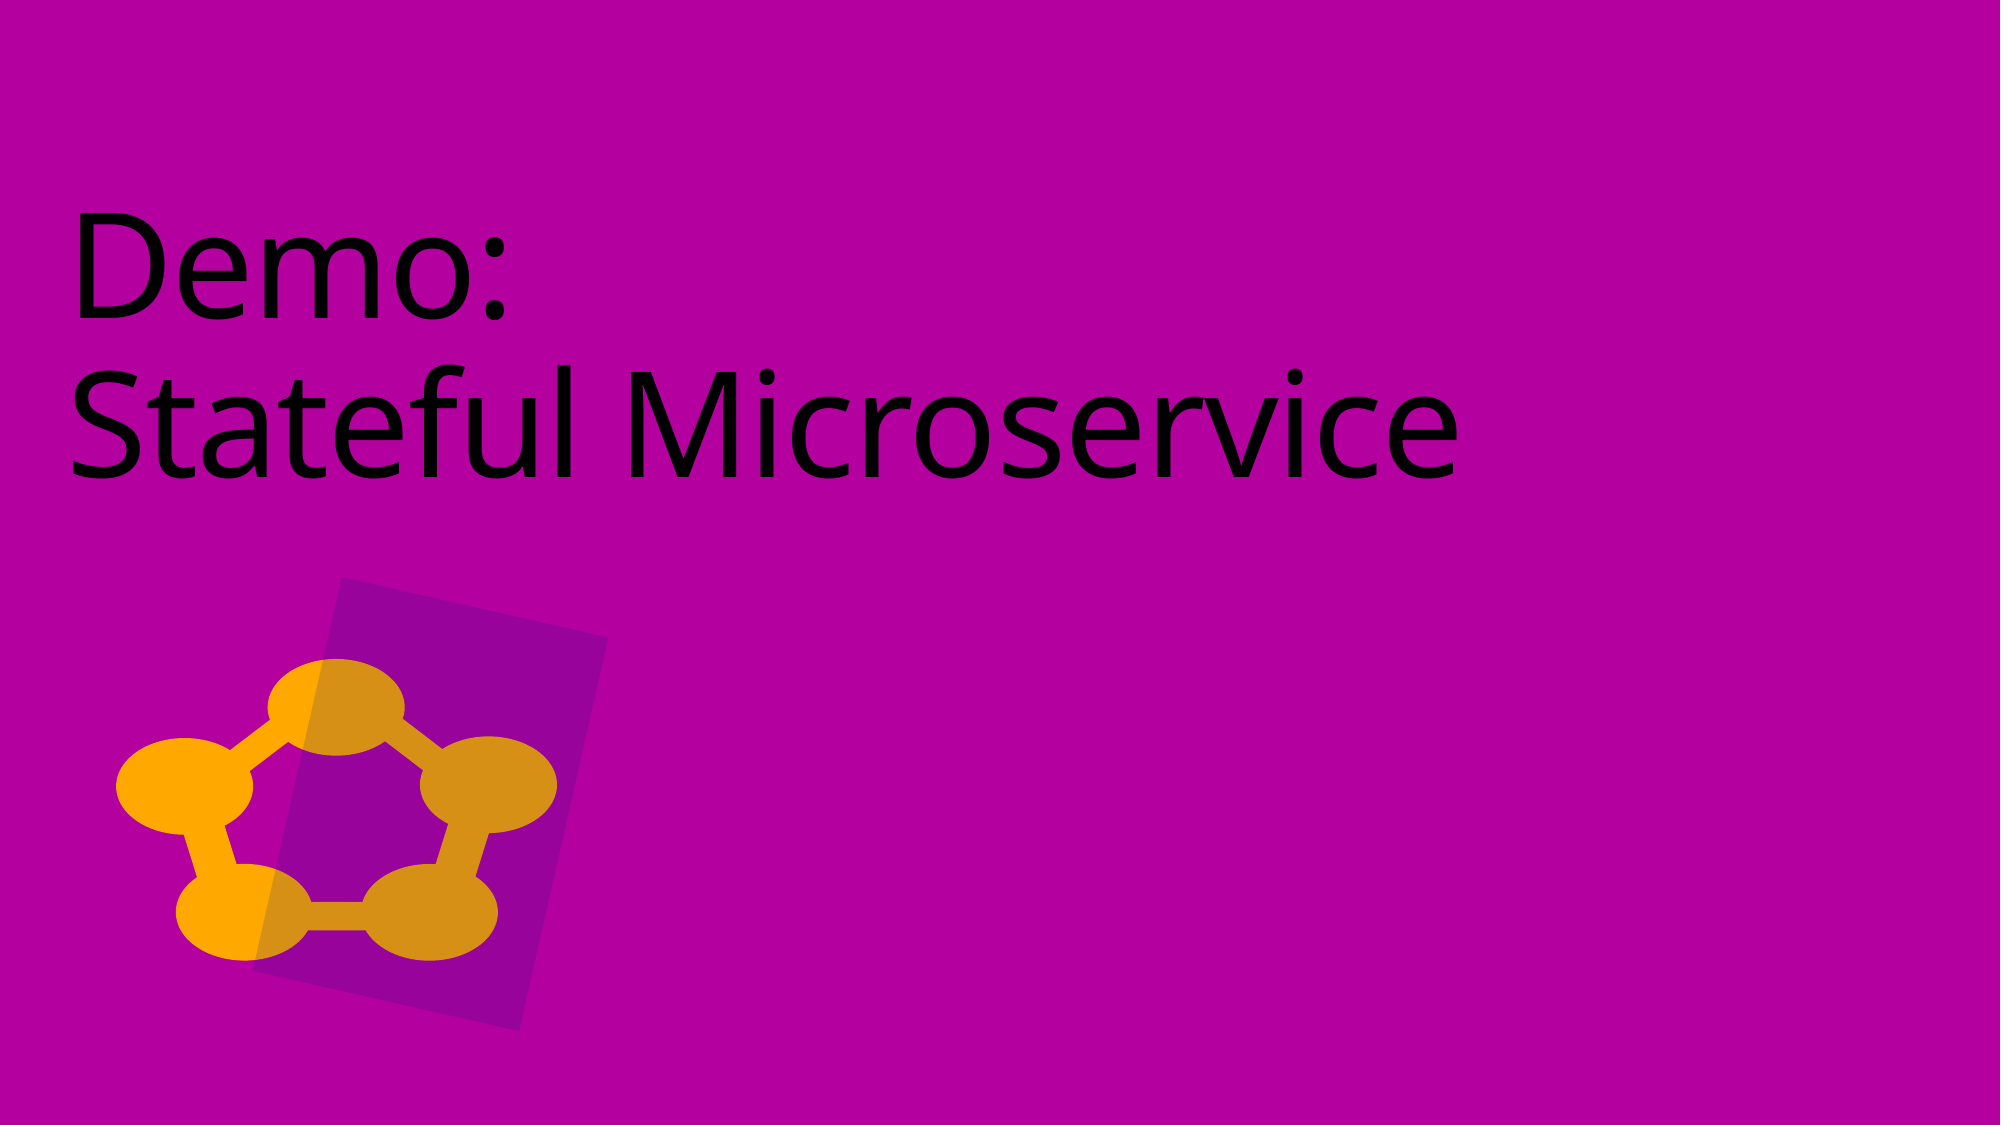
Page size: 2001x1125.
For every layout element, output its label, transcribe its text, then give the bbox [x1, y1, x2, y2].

title Demo: Stateful Microservice [42, 177, 1955, 528]
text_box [115, 602, 568, 1007]
